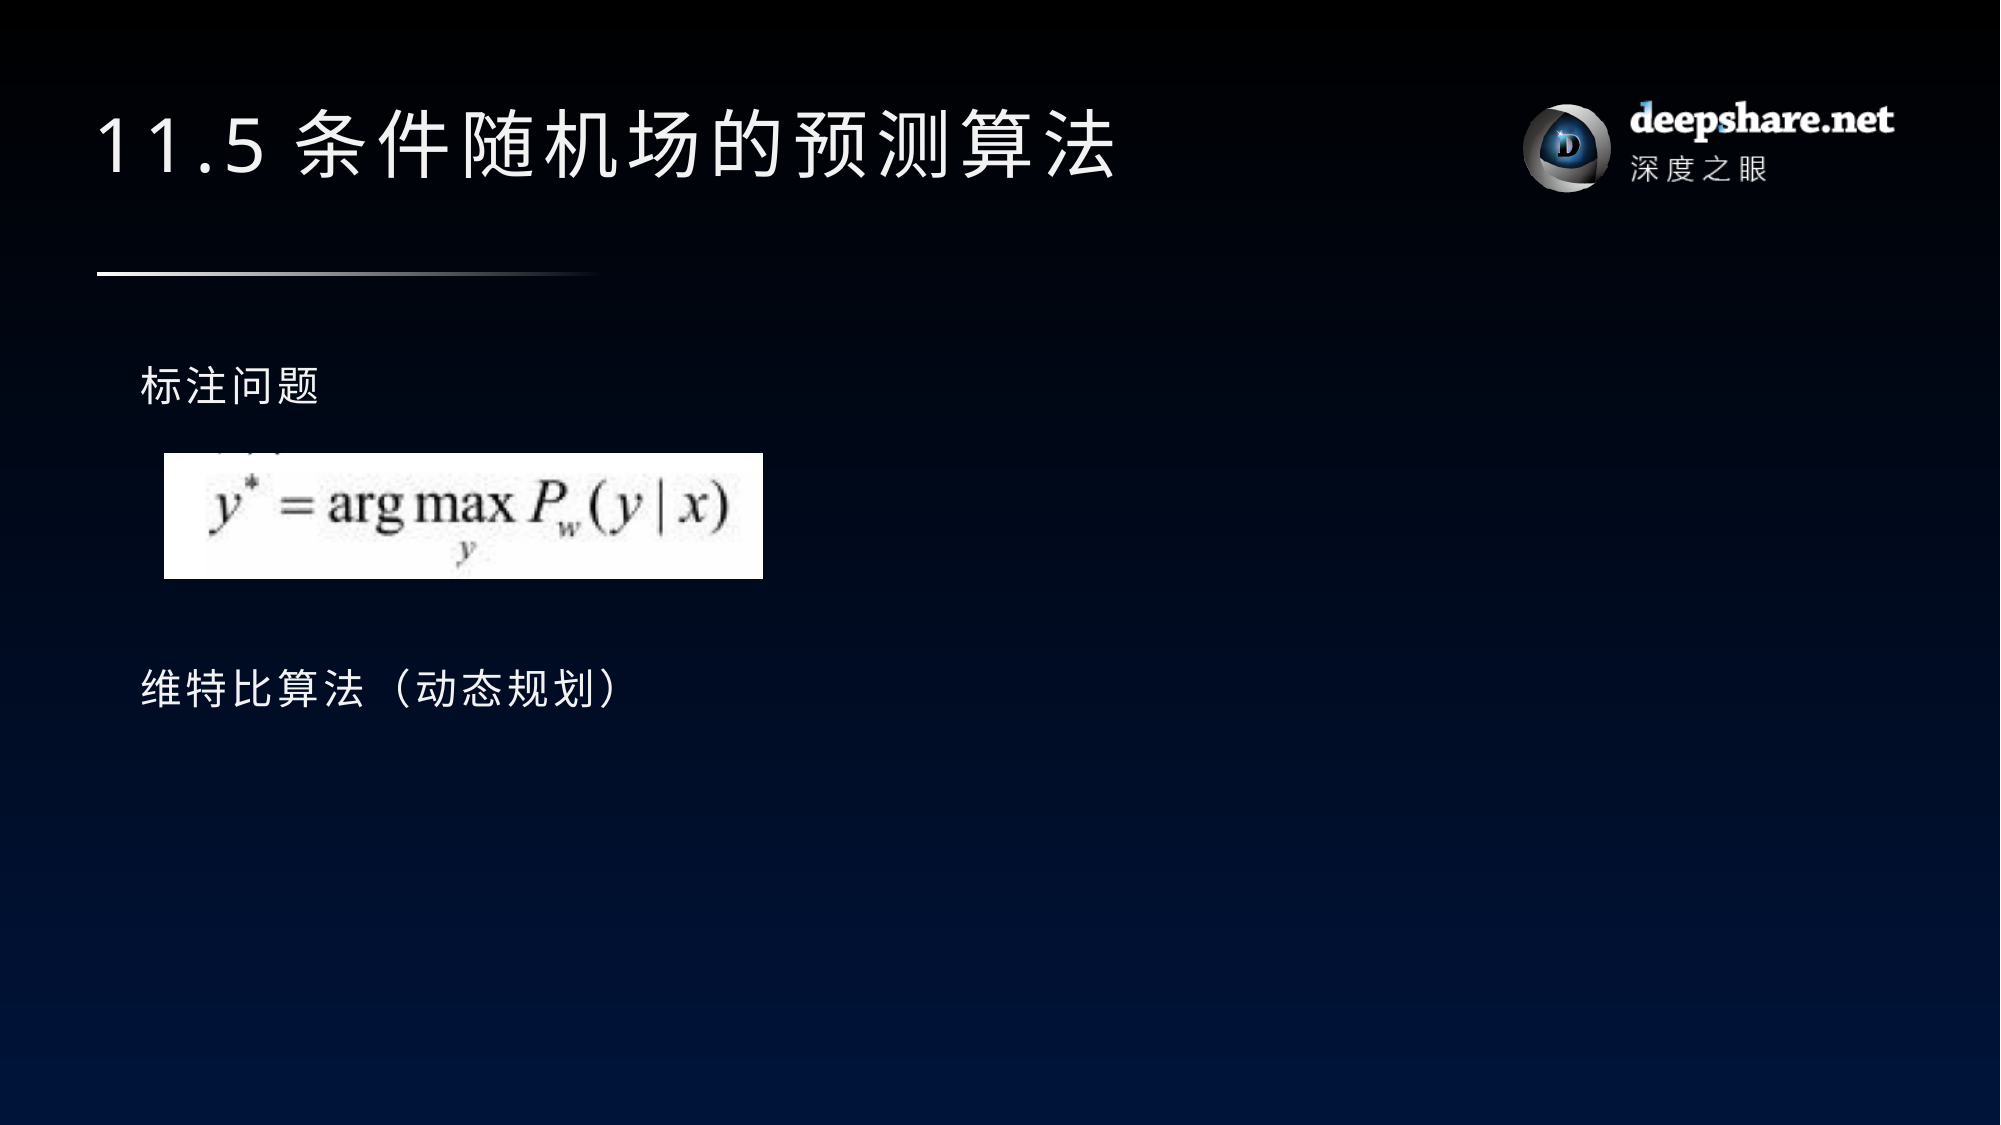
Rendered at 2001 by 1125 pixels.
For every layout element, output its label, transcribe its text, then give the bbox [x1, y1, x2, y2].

picture [164, 453, 763, 579]
list 标注问题 维特比算法（动态规划） [125, 347, 1565, 722]
picture [1517, 44, 1903, 225]
title 11.5条件随机场的预测算法 [78, 100, 1417, 198]
